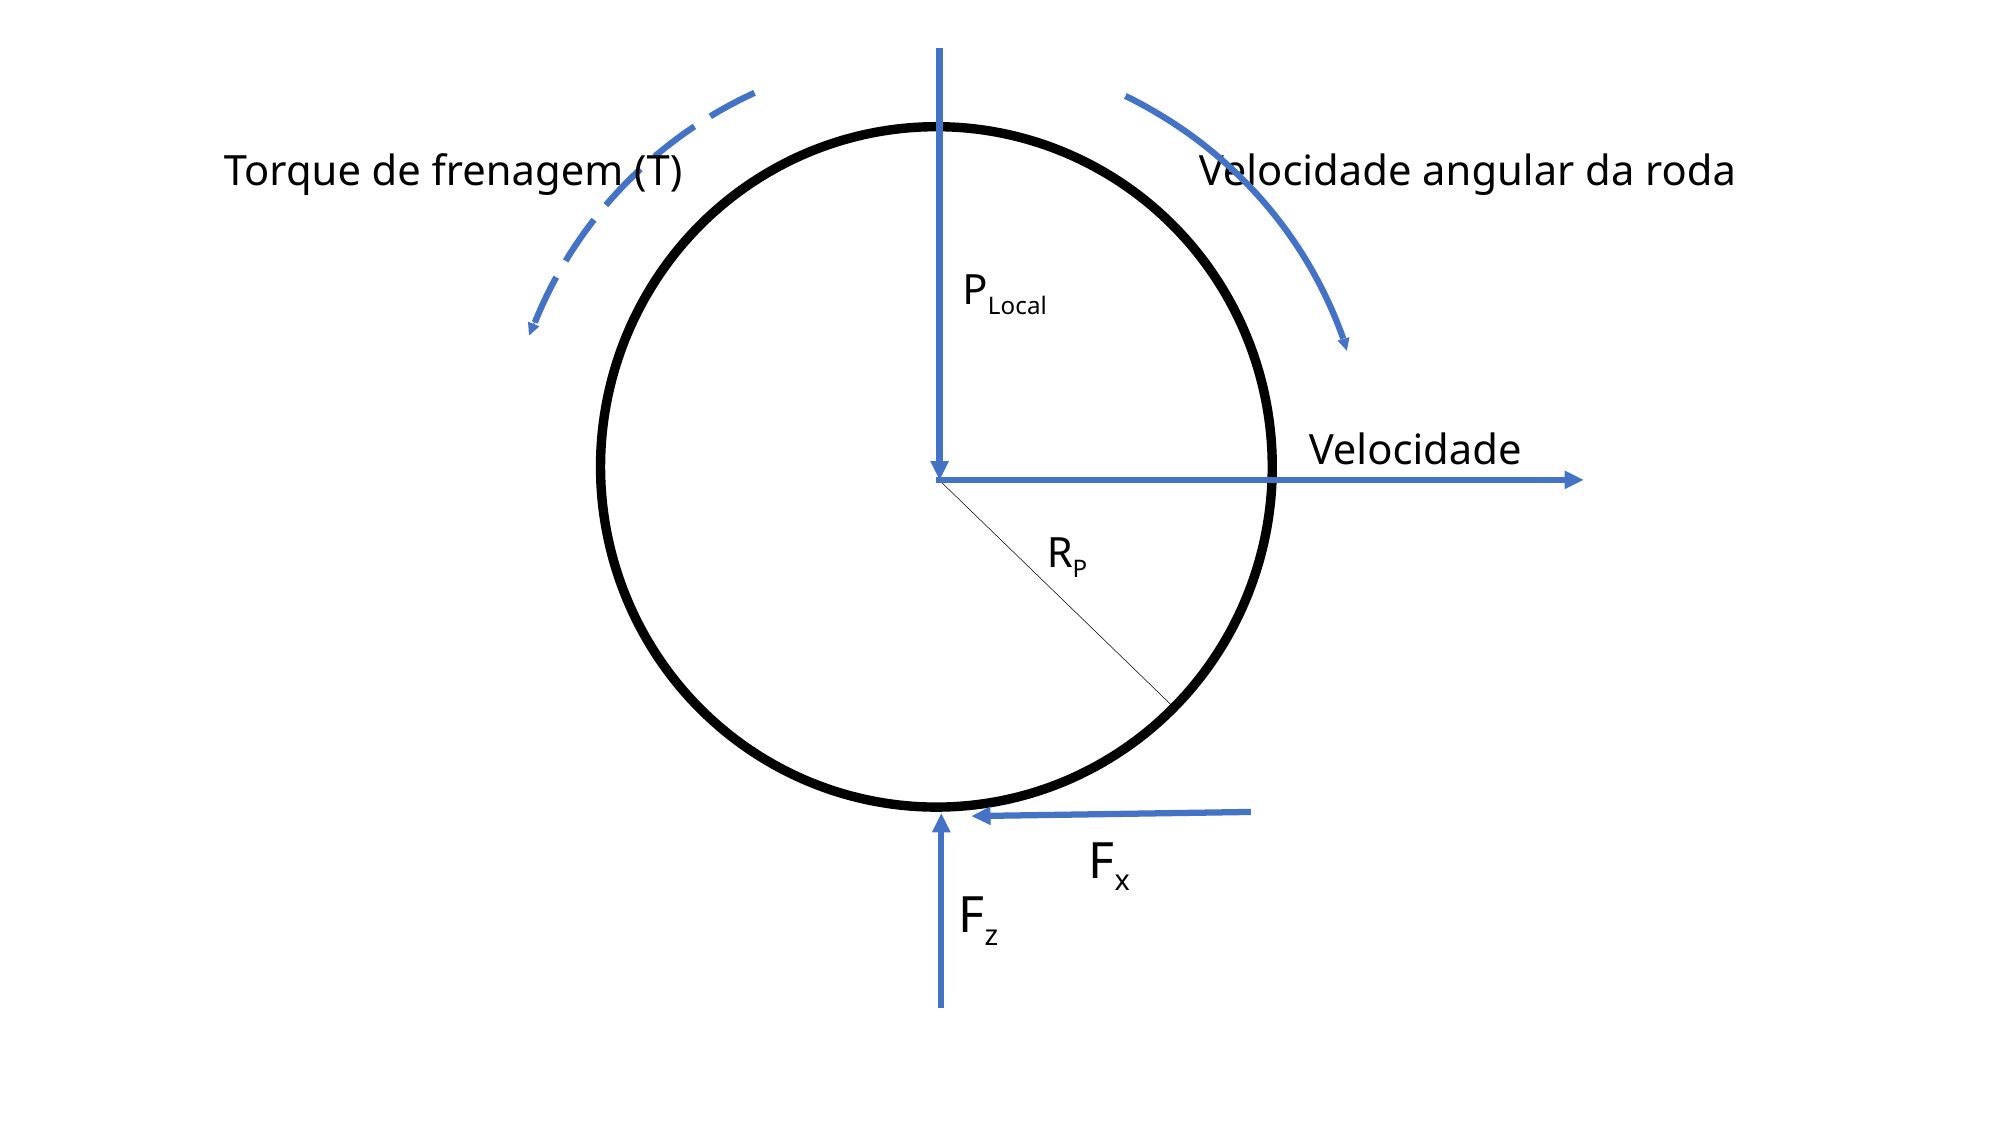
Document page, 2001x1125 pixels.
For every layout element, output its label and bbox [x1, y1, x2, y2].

text_box [109, 15, 1891, 1043]
